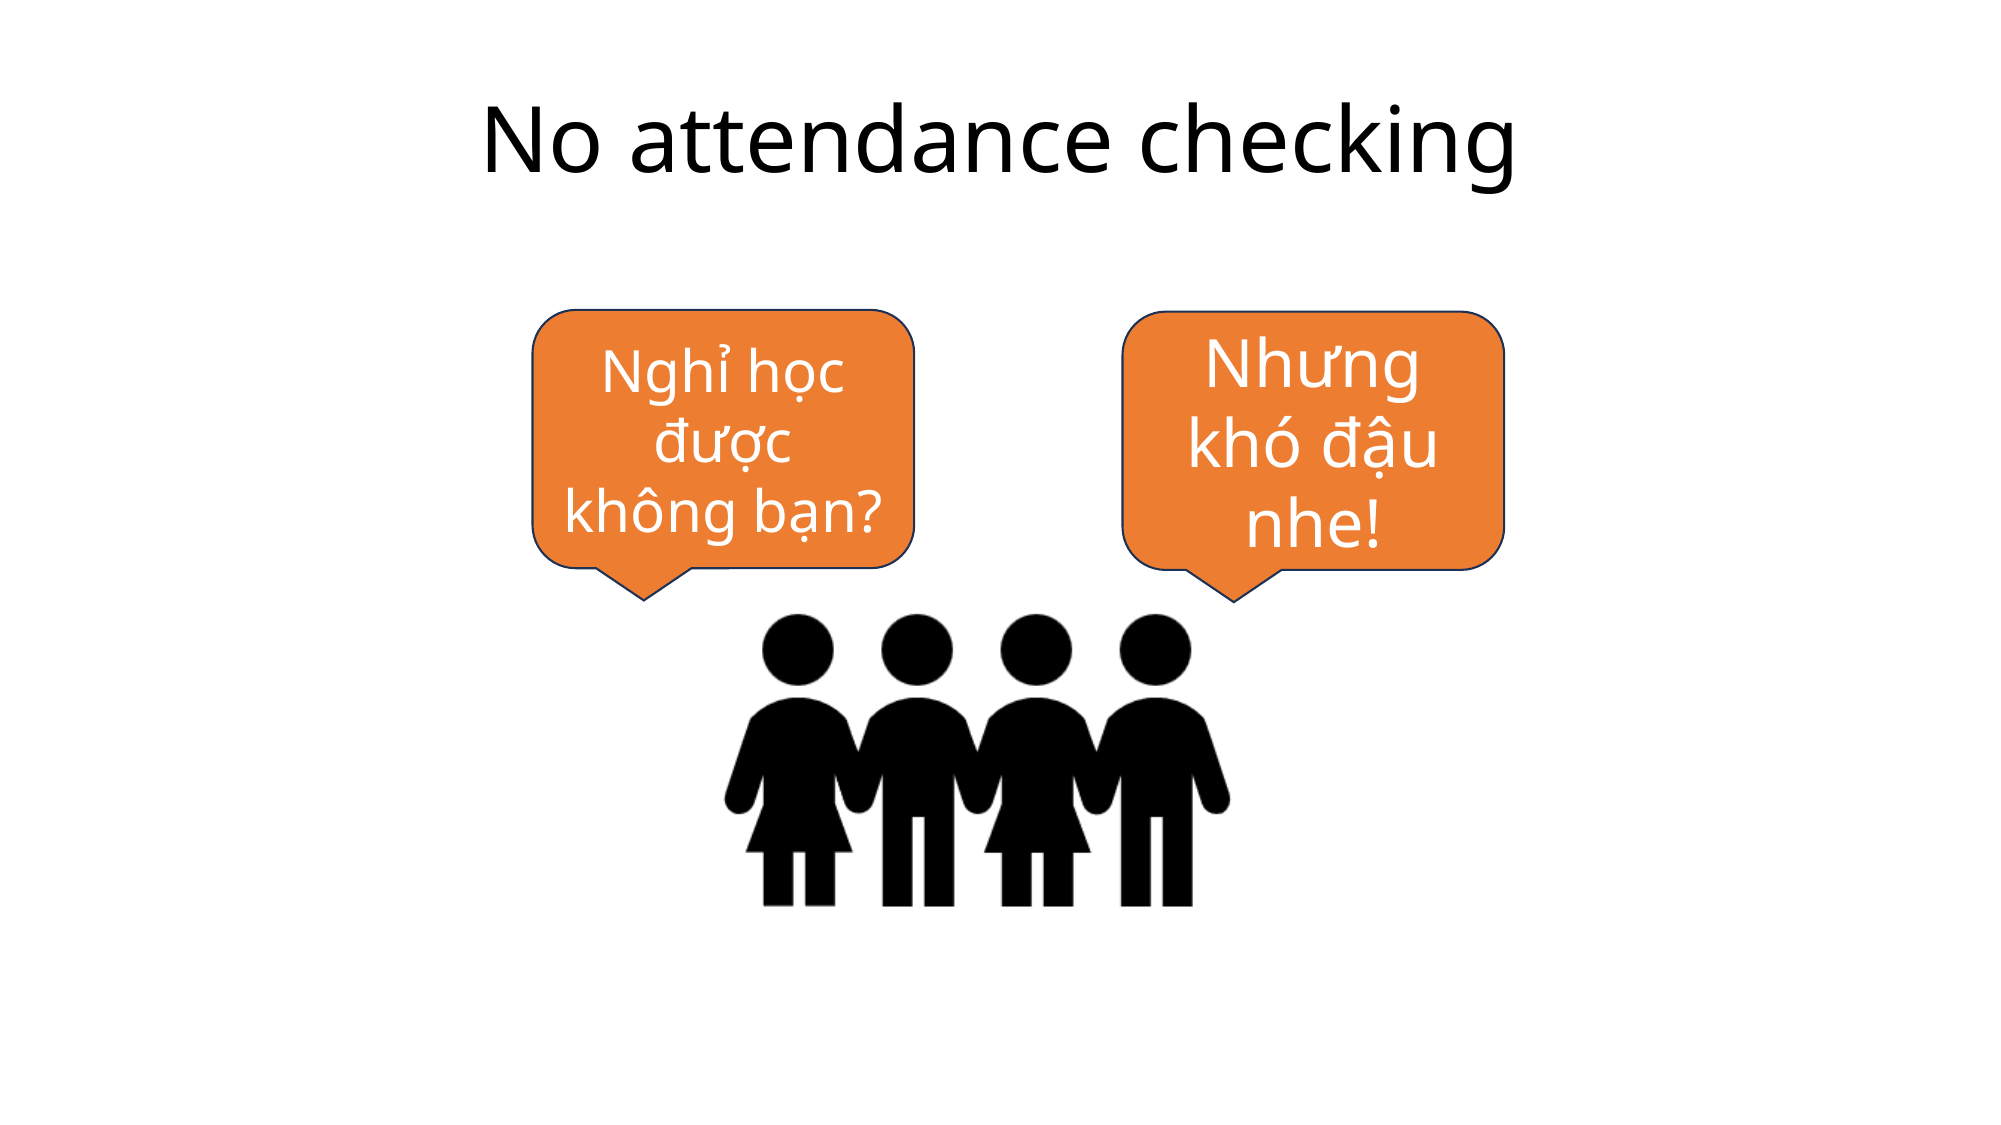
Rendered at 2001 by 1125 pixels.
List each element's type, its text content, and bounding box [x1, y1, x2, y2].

text_box Nghỉ học được không bạn? [531, 308, 916, 602]
picture [688, 483, 1260, 1056]
title No attendance checking [137, 59, 1863, 227]
text_box Nhưng khó đậu nhe! [1121, 310, 1506, 586]
